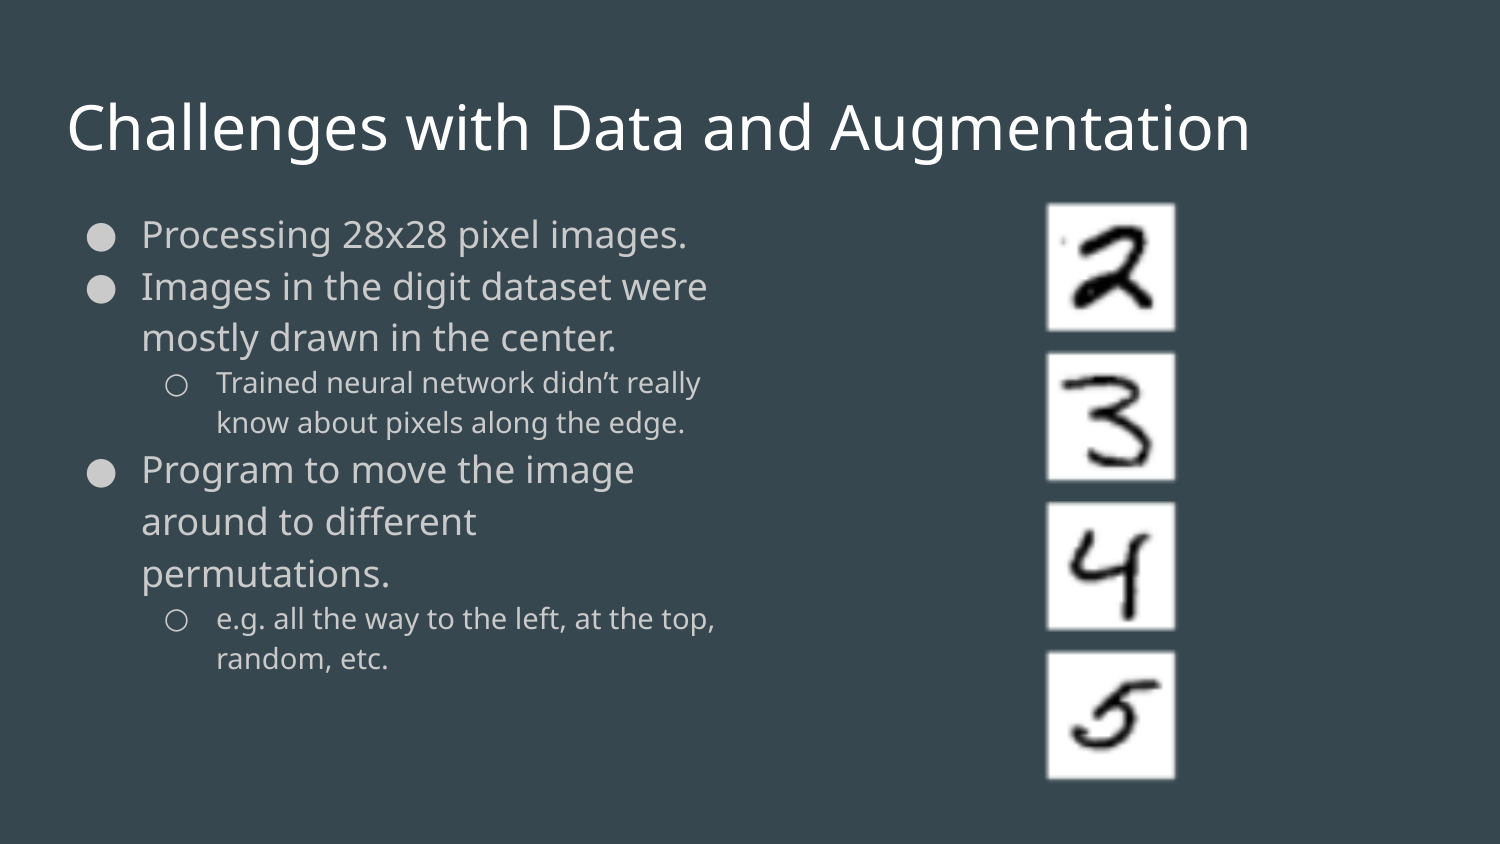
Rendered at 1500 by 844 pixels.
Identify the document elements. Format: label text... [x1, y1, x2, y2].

list Processing 28x28 pixel images. Images in the digit dataset were mostly drawn in the center. Trained neural network didn’t really know about pixels along the edge. Program to move the image around to different permutations. e.g. all the way to the left, at the top, random, etc. [51, 189, 750, 750]
title Challenges with Data and Augmentation [51, 72, 1449, 167]
picture [1037, 191, 1189, 794]
